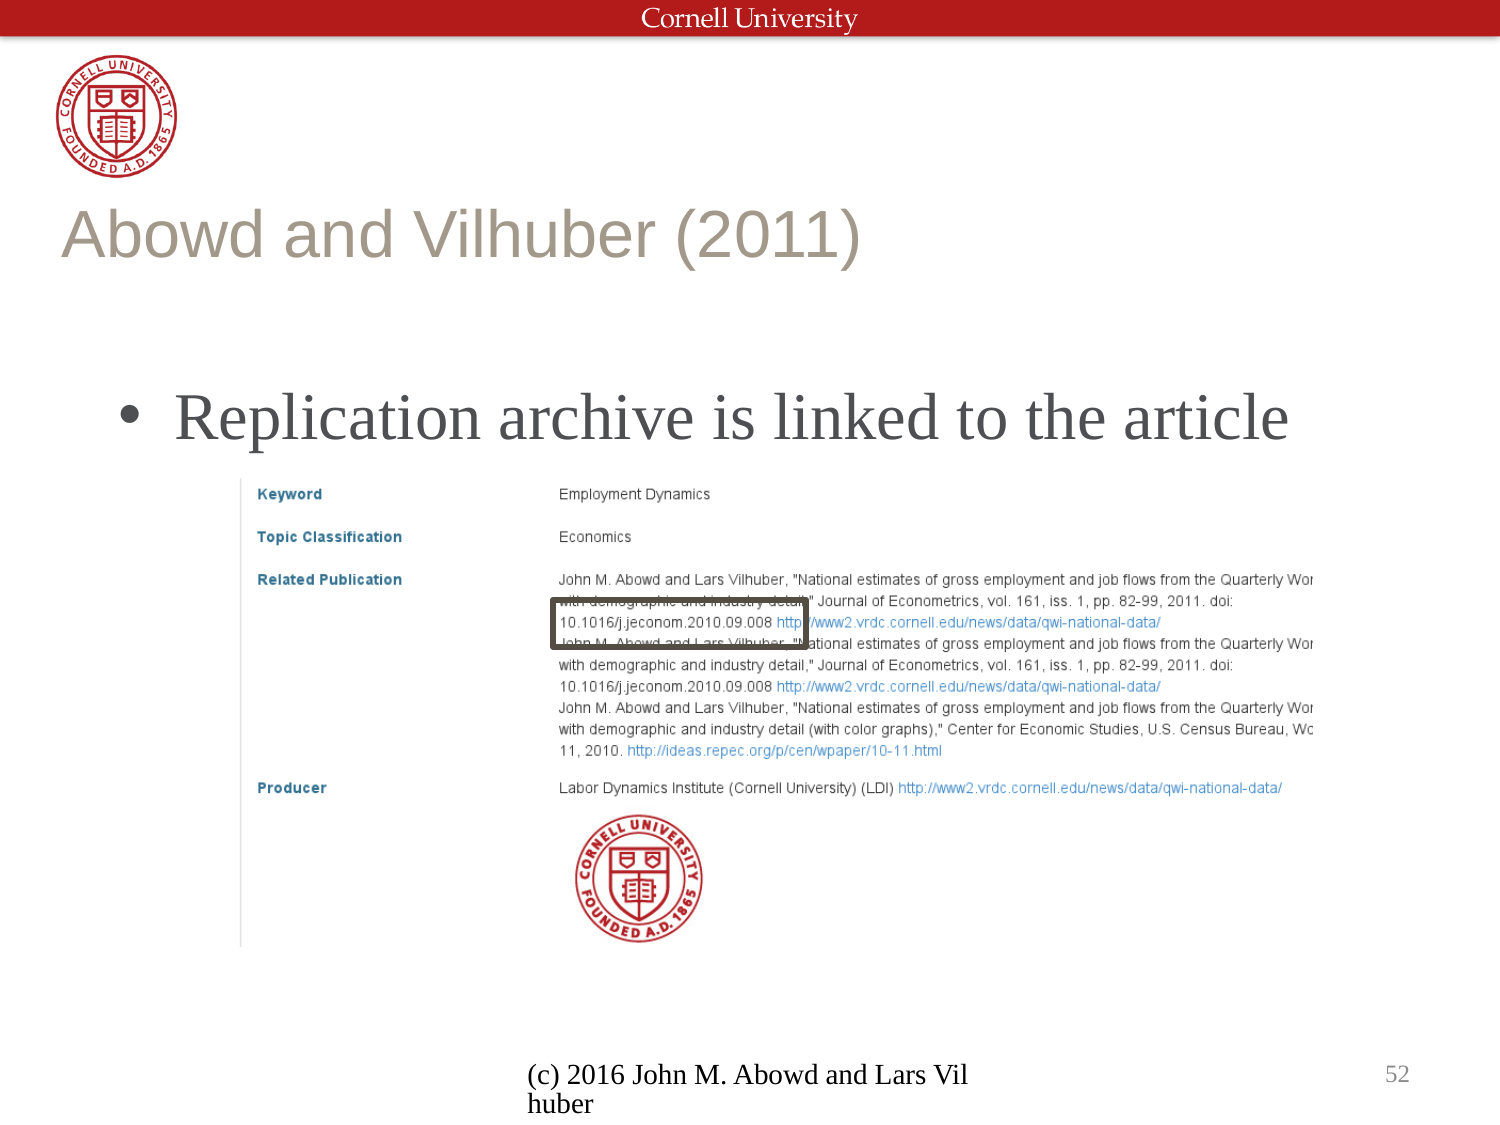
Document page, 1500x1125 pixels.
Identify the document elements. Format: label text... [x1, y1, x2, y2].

picture [635, 0, 858, 60]
slide_number 52 [1074, 1042, 1425, 1103]
footer (c) 2016 John M. Abowd and Lars Vilhuber [512, 1042, 988, 1103]
title Abowd and Vilhuber (2011) [46, 174, 1471, 288]
picture [50, 50, 195, 174]
list Replication archive is linked to the article [103, 365, 1397, 901]
picture [187, 478, 1313, 947]
